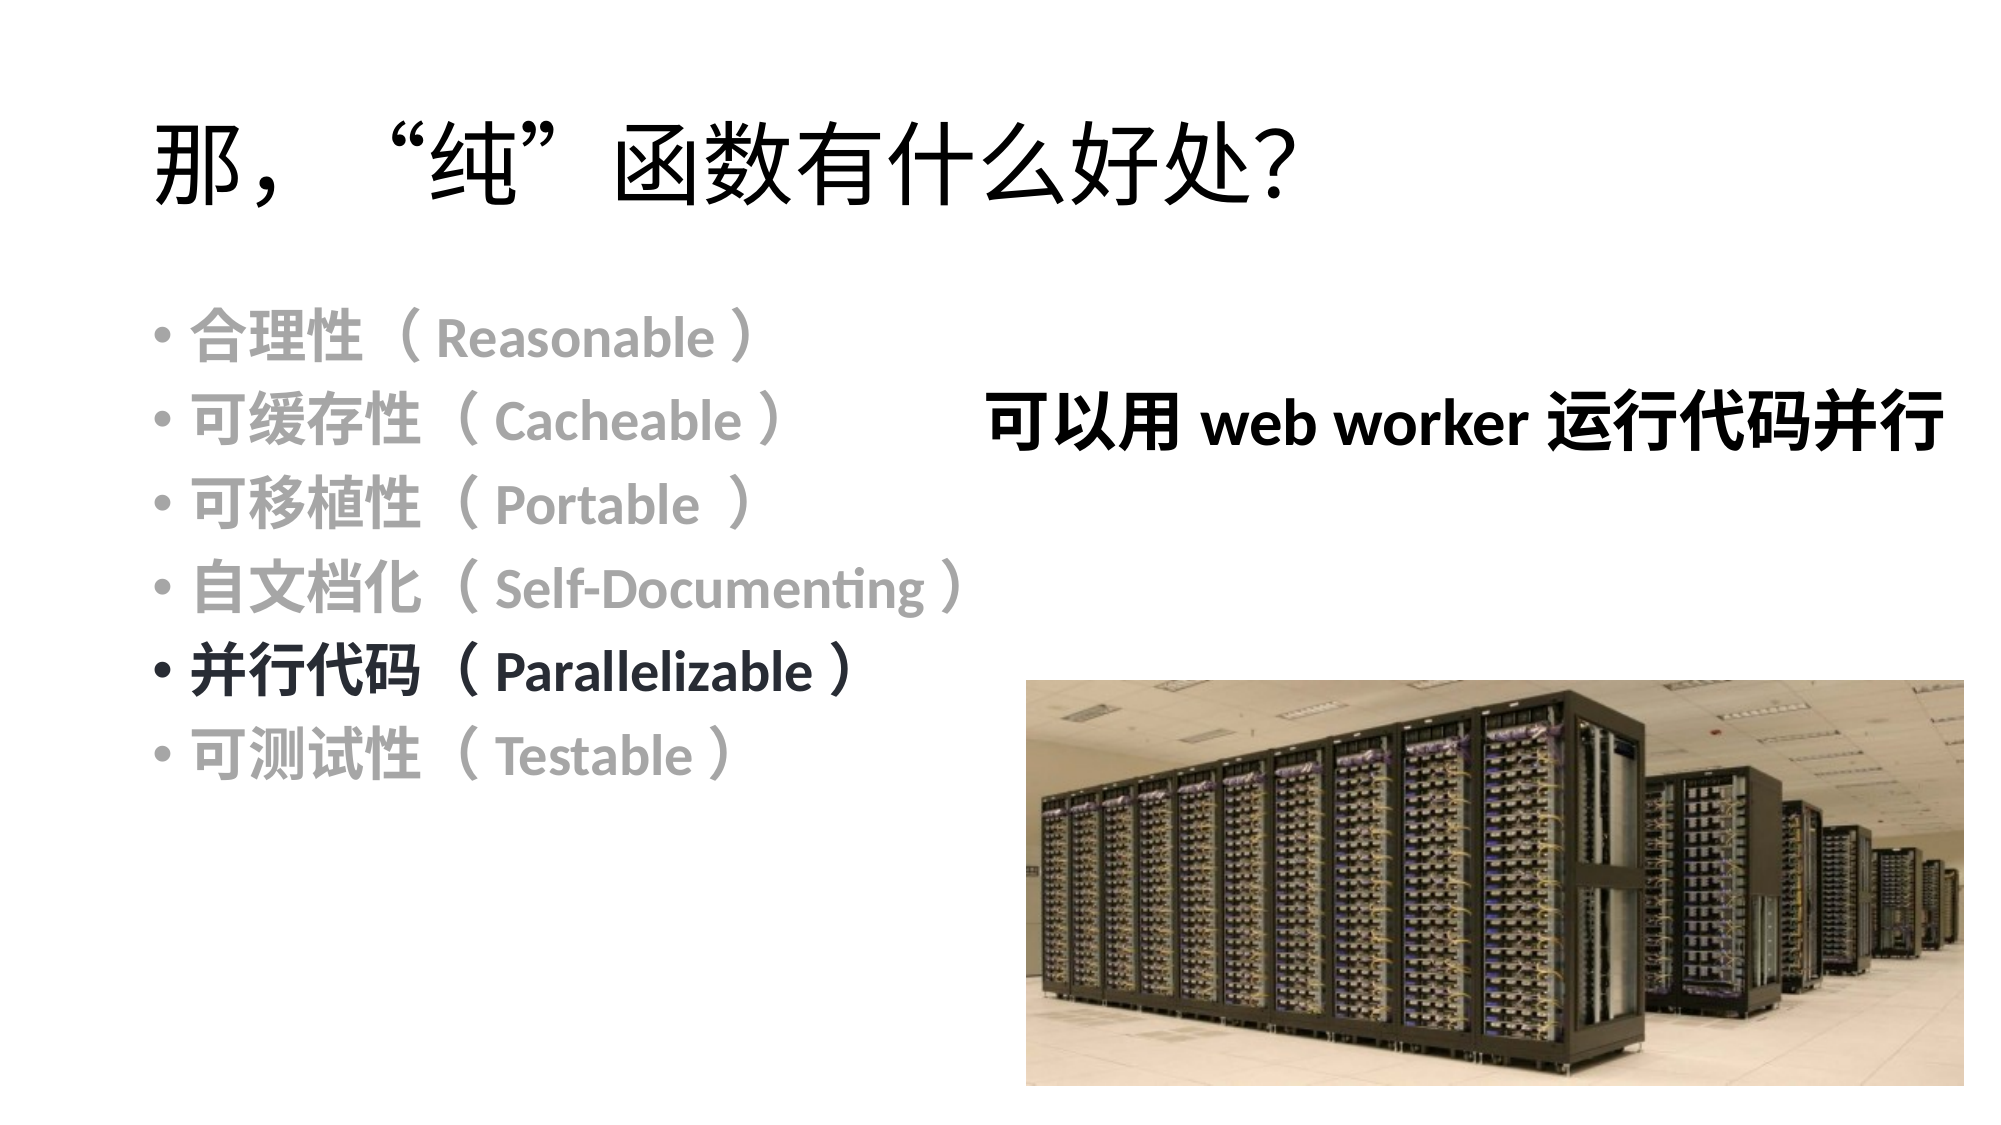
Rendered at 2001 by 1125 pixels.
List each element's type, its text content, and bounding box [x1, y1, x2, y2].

picture [1026, 680, 1964, 1086]
text_box 可以用web worker运行代码并行 [969, 371, 1962, 467]
list 合理性（Reasonable） 可缓存性（Cacheable） 可移植性（Portable ） 自文档化（Self-Documenting） 并行代码（Parallelizable） 可测试性（Testable） [137, 299, 1863, 1014]
title 那，“纯”函数有什么好处？ [137, 59, 1863, 278]
